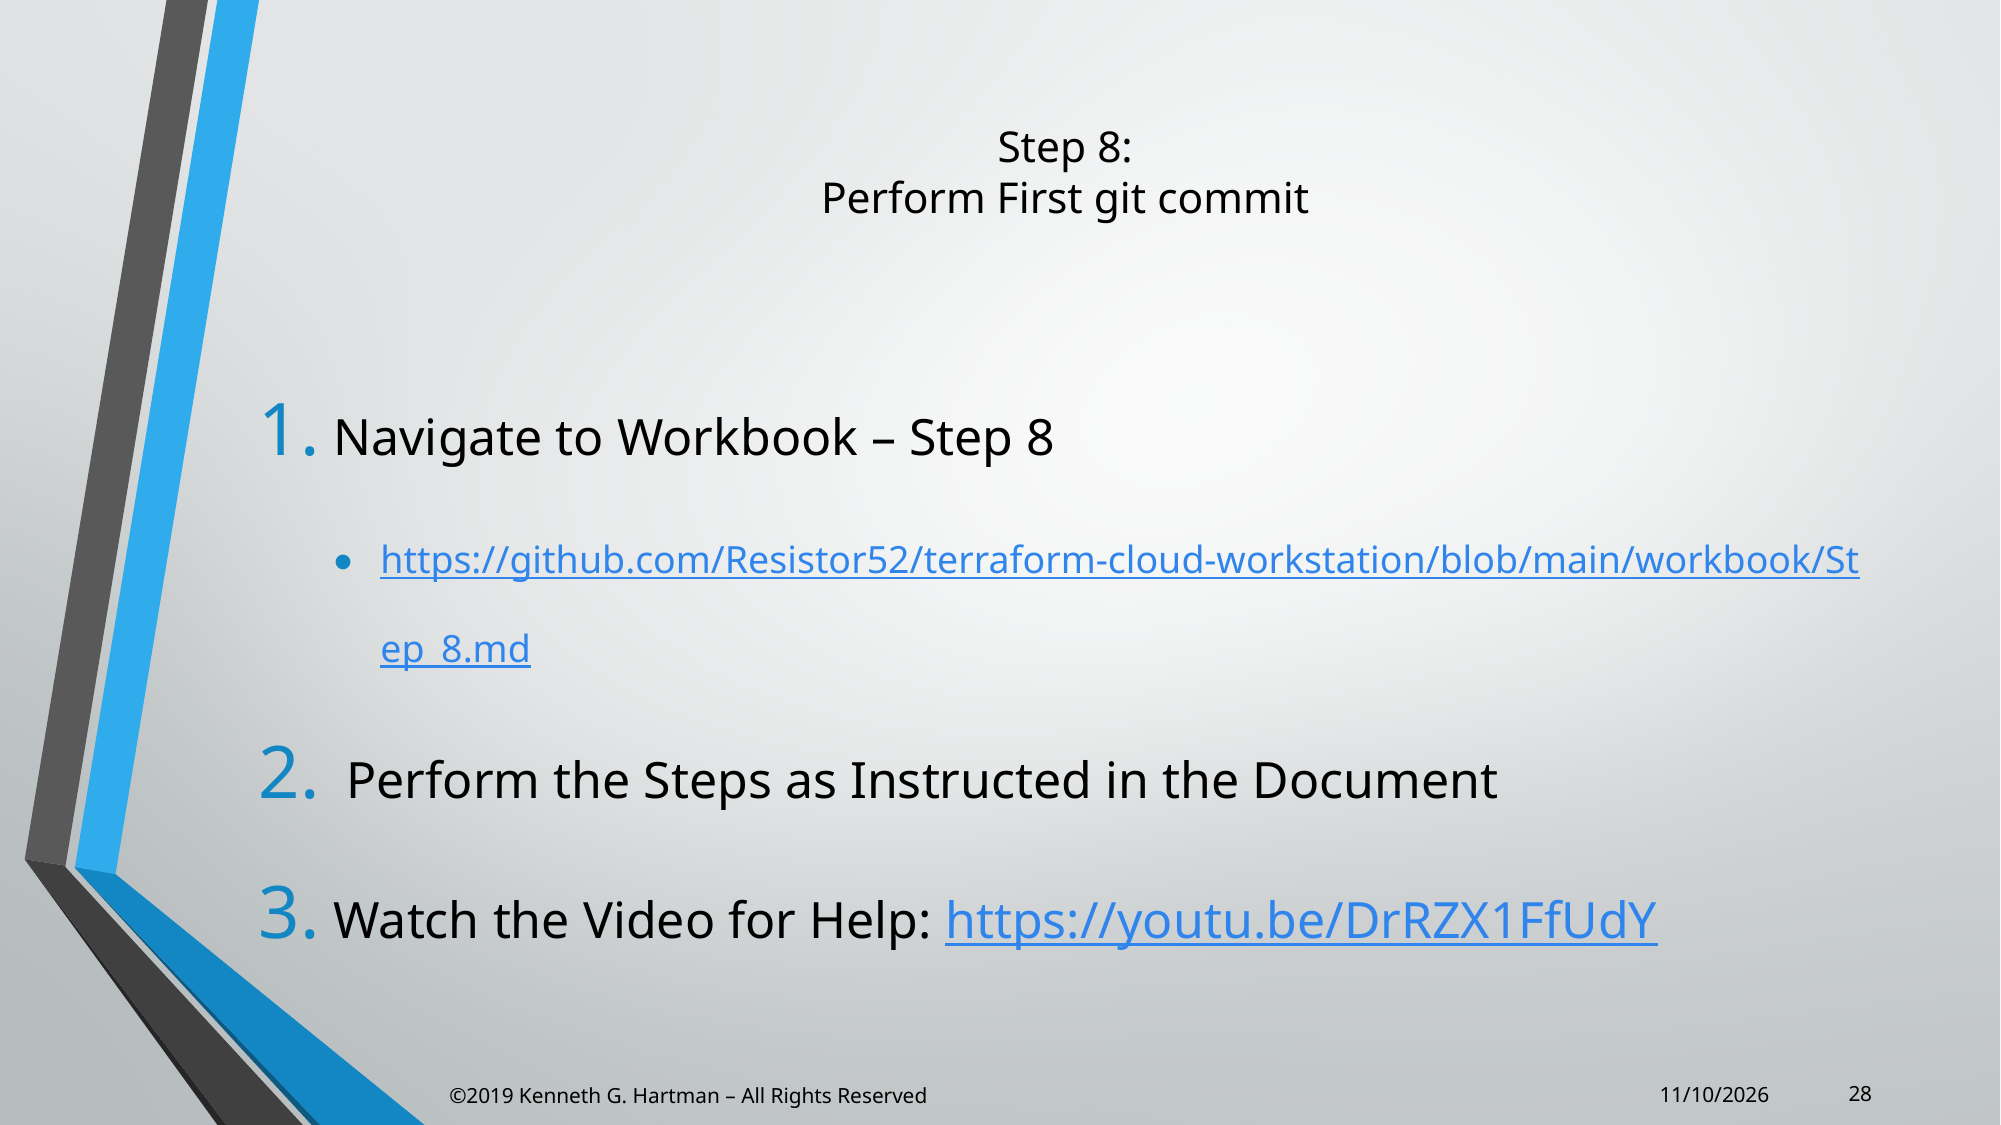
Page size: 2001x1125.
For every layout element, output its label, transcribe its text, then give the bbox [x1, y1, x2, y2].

list Navigate to Workbook – Step 8 https://github.com/Resistor52/terraform-cloud-workstation/blob/main/workbook/Step_8.md Perform the Steps as Instructed in the Document Watch the Video for Help: https://youtu.be/DrRZX1FfUdY [243, 337, 1887, 950]
slide_number 28 [1796, 1065, 1887, 1125]
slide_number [1597, 1066, 1784, 1125]
footer ©2019 Kenneth G. Hartman – All Rights Reserved [434, 1065, 1597, 1125]
title Step 8: Perform First git commit [243, 112, 1887, 281]
